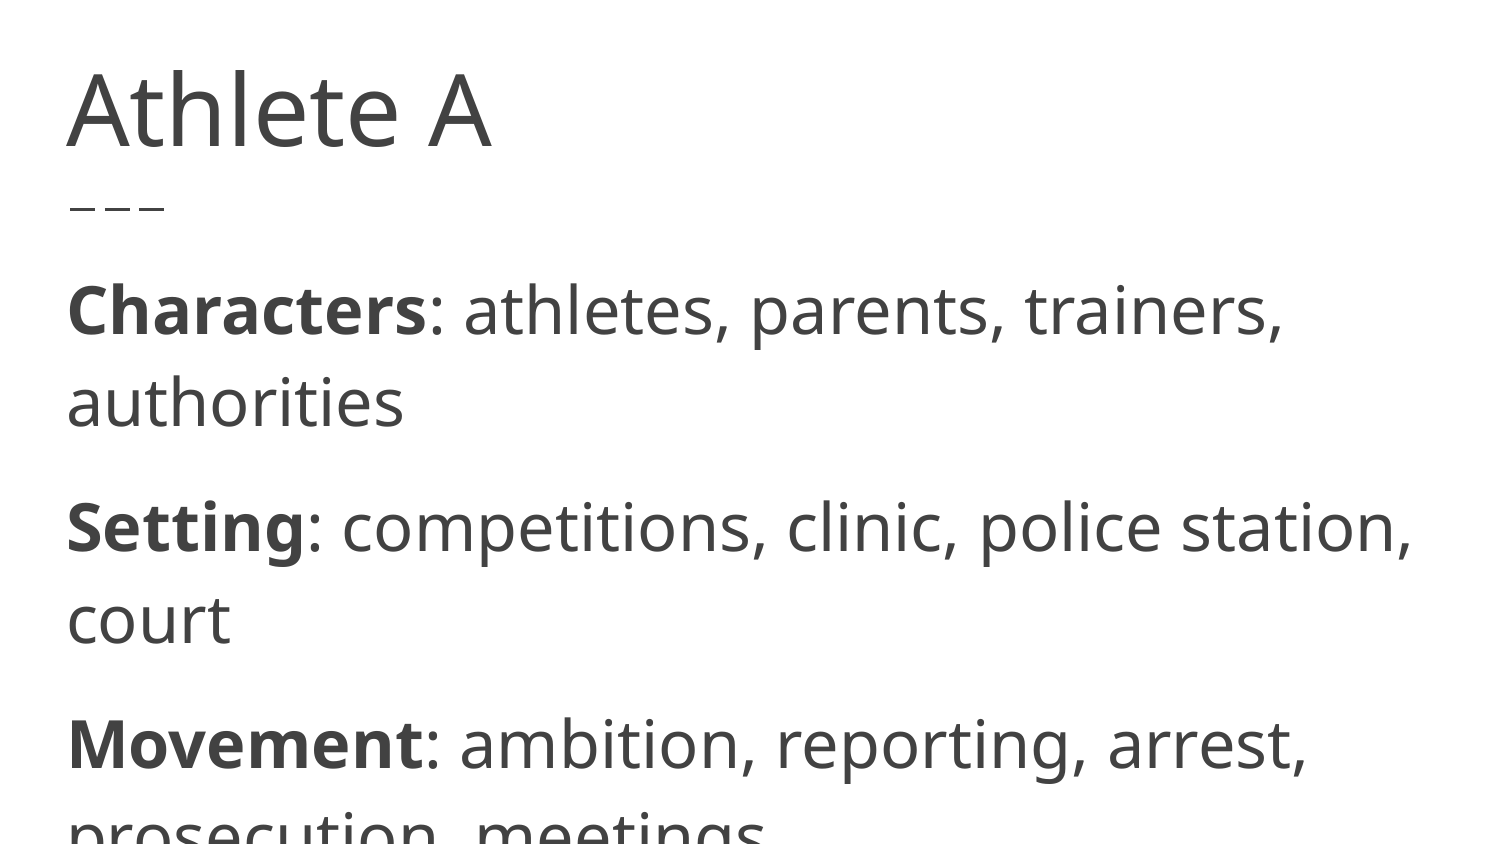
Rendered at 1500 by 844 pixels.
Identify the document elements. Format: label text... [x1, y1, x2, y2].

title Athlete A [51, 61, 1449, 182]
list Characters: athletes, parents, trainers, authorities Setting: competitions, clinic, police station, court Movement: ambition, reporting, arrest, prosecution, meetings [51, 240, 1449, 750]
